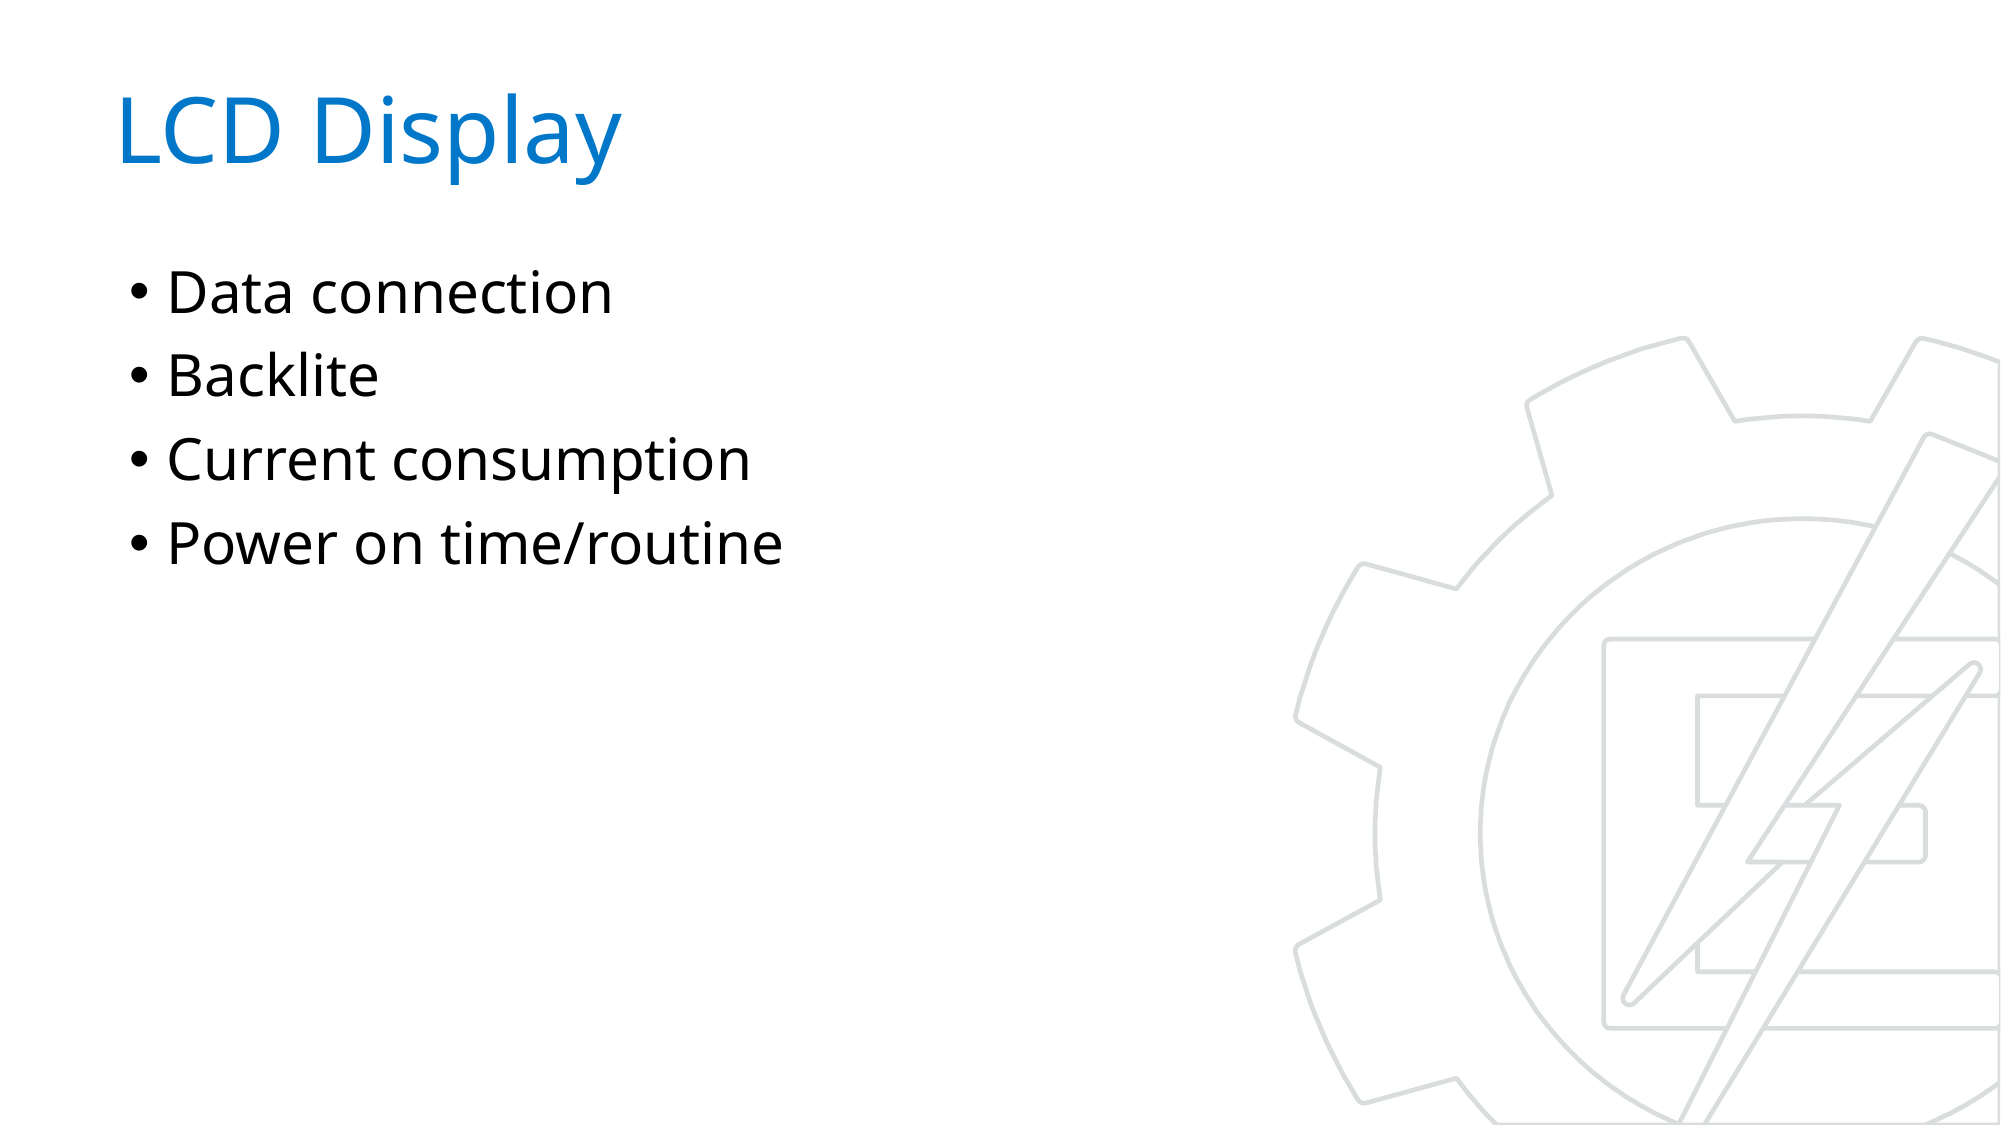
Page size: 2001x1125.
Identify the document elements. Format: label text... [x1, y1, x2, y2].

list Data connection Backlite Current consumption Power on time/routine [114, 255, 1886, 1047]
title LCD Display [114, 36, 1886, 232]
